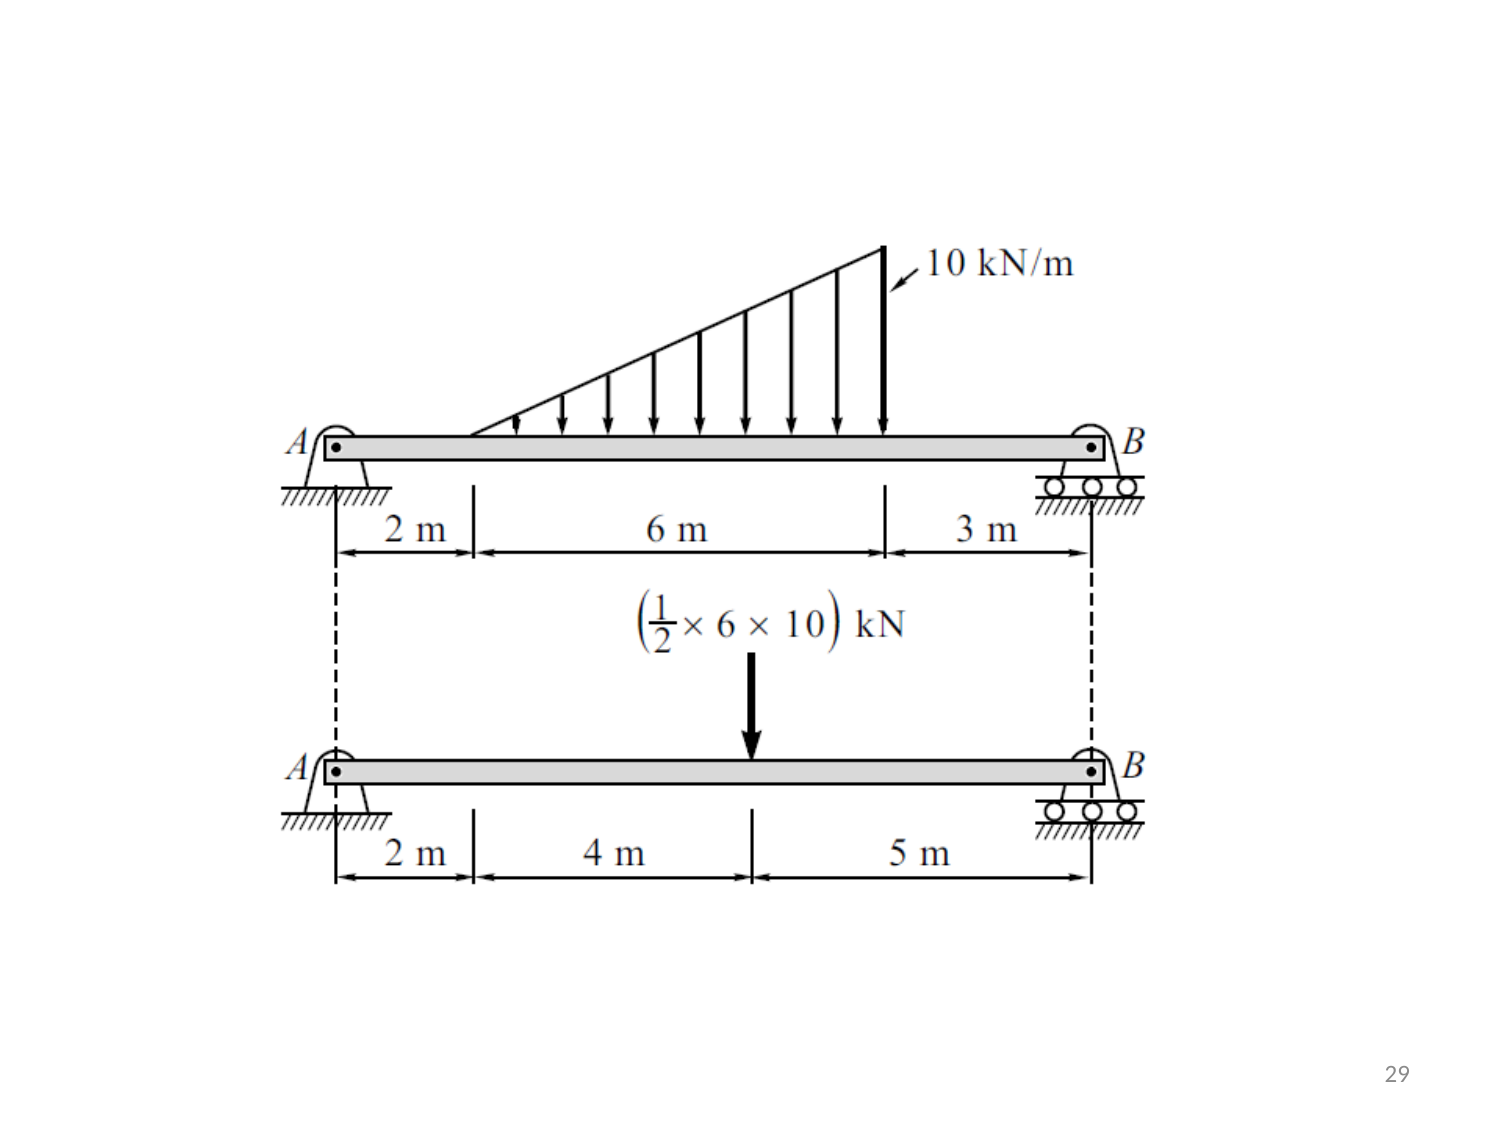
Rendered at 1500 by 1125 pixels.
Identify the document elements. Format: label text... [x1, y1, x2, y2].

slide_number 29 [1074, 1042, 1425, 1103]
picture [272, 224, 1228, 901]
